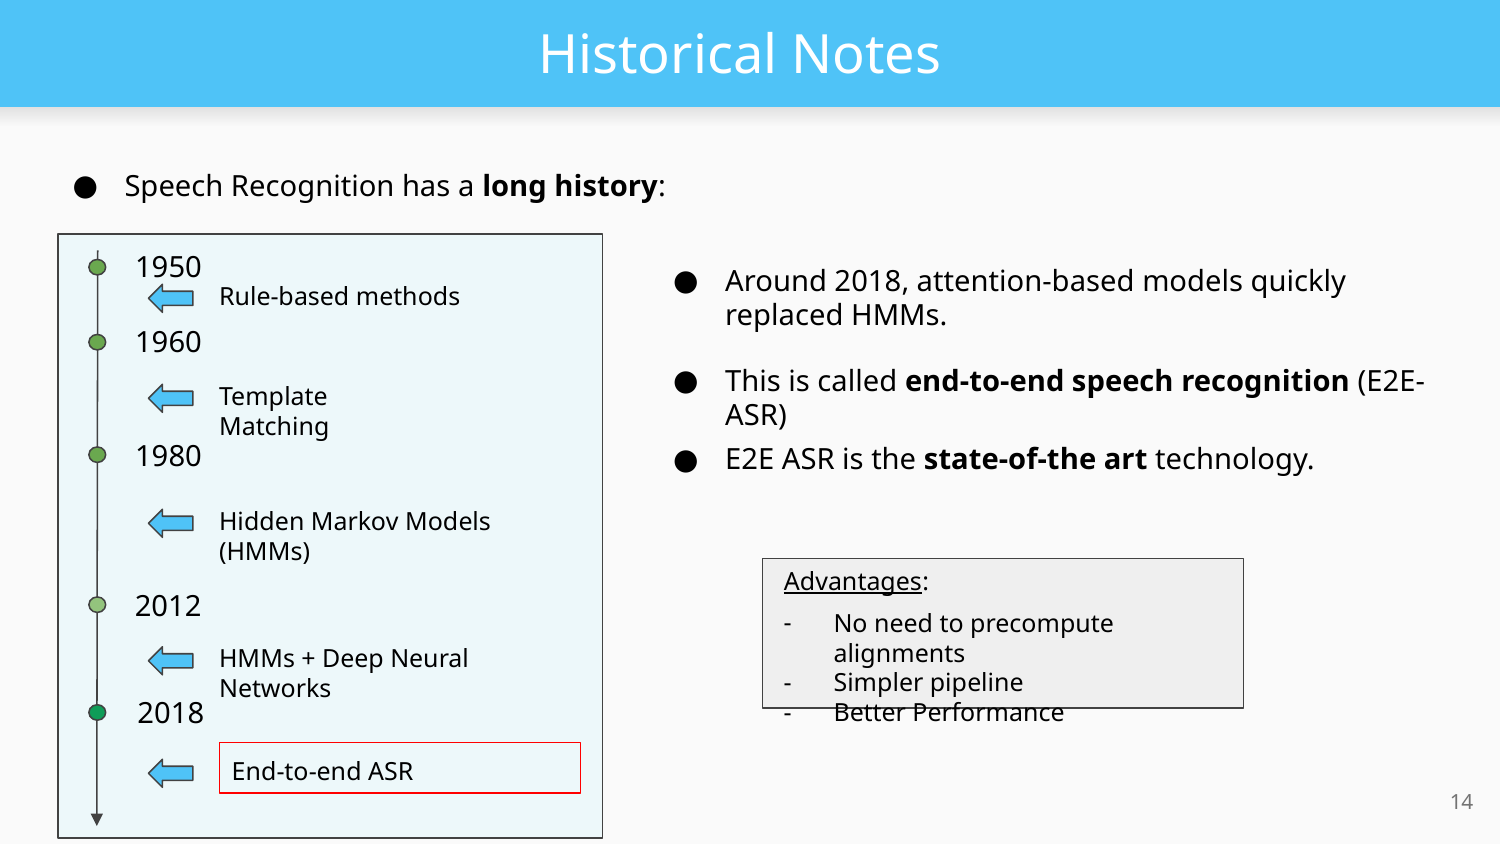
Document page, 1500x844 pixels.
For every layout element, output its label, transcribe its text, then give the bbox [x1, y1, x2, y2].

text_box 1980 [119, 421, 224, 487]
text_box [148, 284, 193, 313]
text_box Template Matching [204, 365, 451, 456]
text_box [762, 558, 769, 592]
text_box [983, 558, 1244, 592]
text_box [148, 509, 193, 538]
text_box Around 2018, attention-based models quickly replaced HMMs. [635, 246, 1449, 346]
text_box [148, 646, 193, 675]
text_box End-to-end ASR [216, 740, 439, 801]
text_box Hidden Markov Models (HMMs) [204, 490, 597, 581]
text_box 1950 [119, 233, 224, 299]
text_box 1960 [119, 308, 224, 374]
text_box No need to precompute alignments Simpler pipeline Better Performance [743, 592, 1244, 742]
text_box HMMs + Deep Neural Networks [204, 627, 597, 718]
text_box 2018 [122, 679, 294, 745]
text_box 2012 [119, 571, 292, 637]
text_box [219, 742, 581, 794]
title Historical Notes [16, 2, 1464, 102]
text_box [148, 384, 193, 413]
text_box E2E ASR is the state-of-the art technology. [635, 425, 1464, 491]
text_box Advantages: [769, 550, 983, 592]
text_box Rule-based methods [204, 265, 597, 326]
text_box This is called end-to-end speech recognition (E2E-ASR) [635, 346, 1476, 447]
slide_number ‹#› [1398, 770, 1489, 835]
text_box [58, 234, 603, 838]
text_box Speech Recognition has a long history: [34, 152, 728, 218]
text_box [148, 759, 193, 788]
